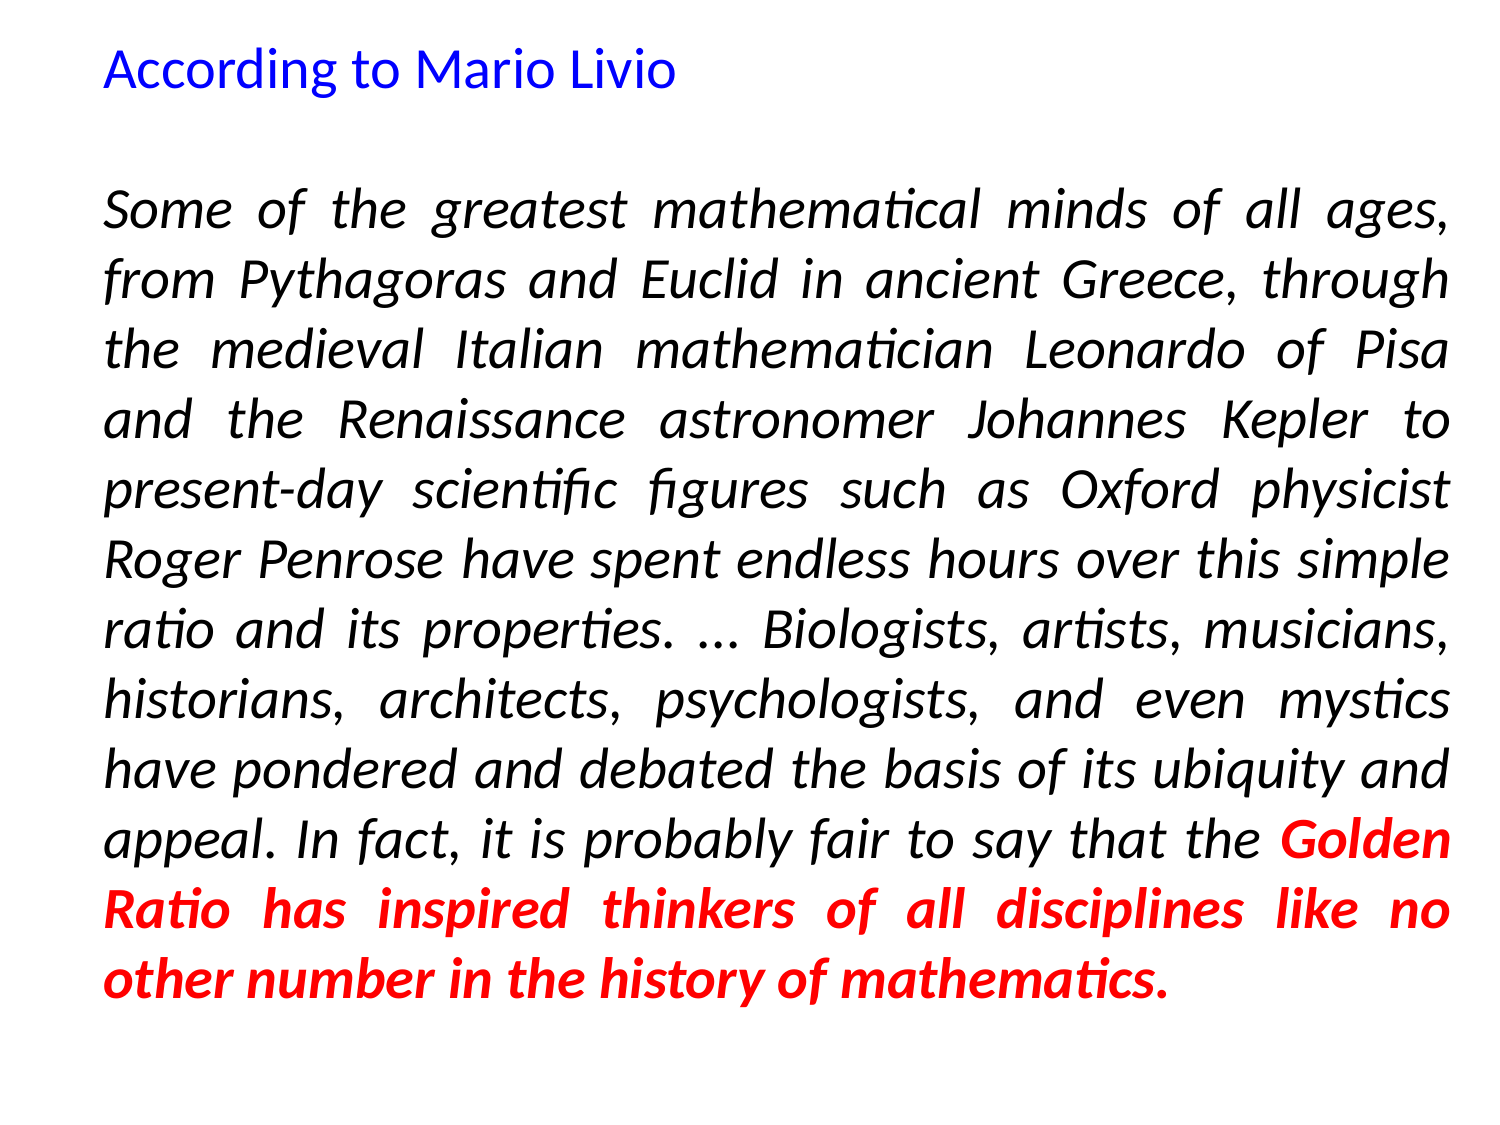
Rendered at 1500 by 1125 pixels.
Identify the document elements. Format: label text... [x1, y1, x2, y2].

text_box According to Mario Livio Some of the greatest mathematical minds of all ages, from Pythagoras and Euclid in ancient Greece, through the medieval Italian mathematician Leonardo of Pisa and the Renaissance astronomer Johannes Kepler to present-day scientific figures such as Oxford physicist Roger Penrose have spent endless hours over this simple ratio and its properties. ... Biologists, artists, musicians, historians, architects, psychologists, and even mystics have pondered and debated the basis of its ubiquity and appeal. In fact, it is probably fair to say that the Golden Ratio has inspired thinkers of all disciplines like no other number in the history of mathematics. [88, 22, 1467, 1088]
